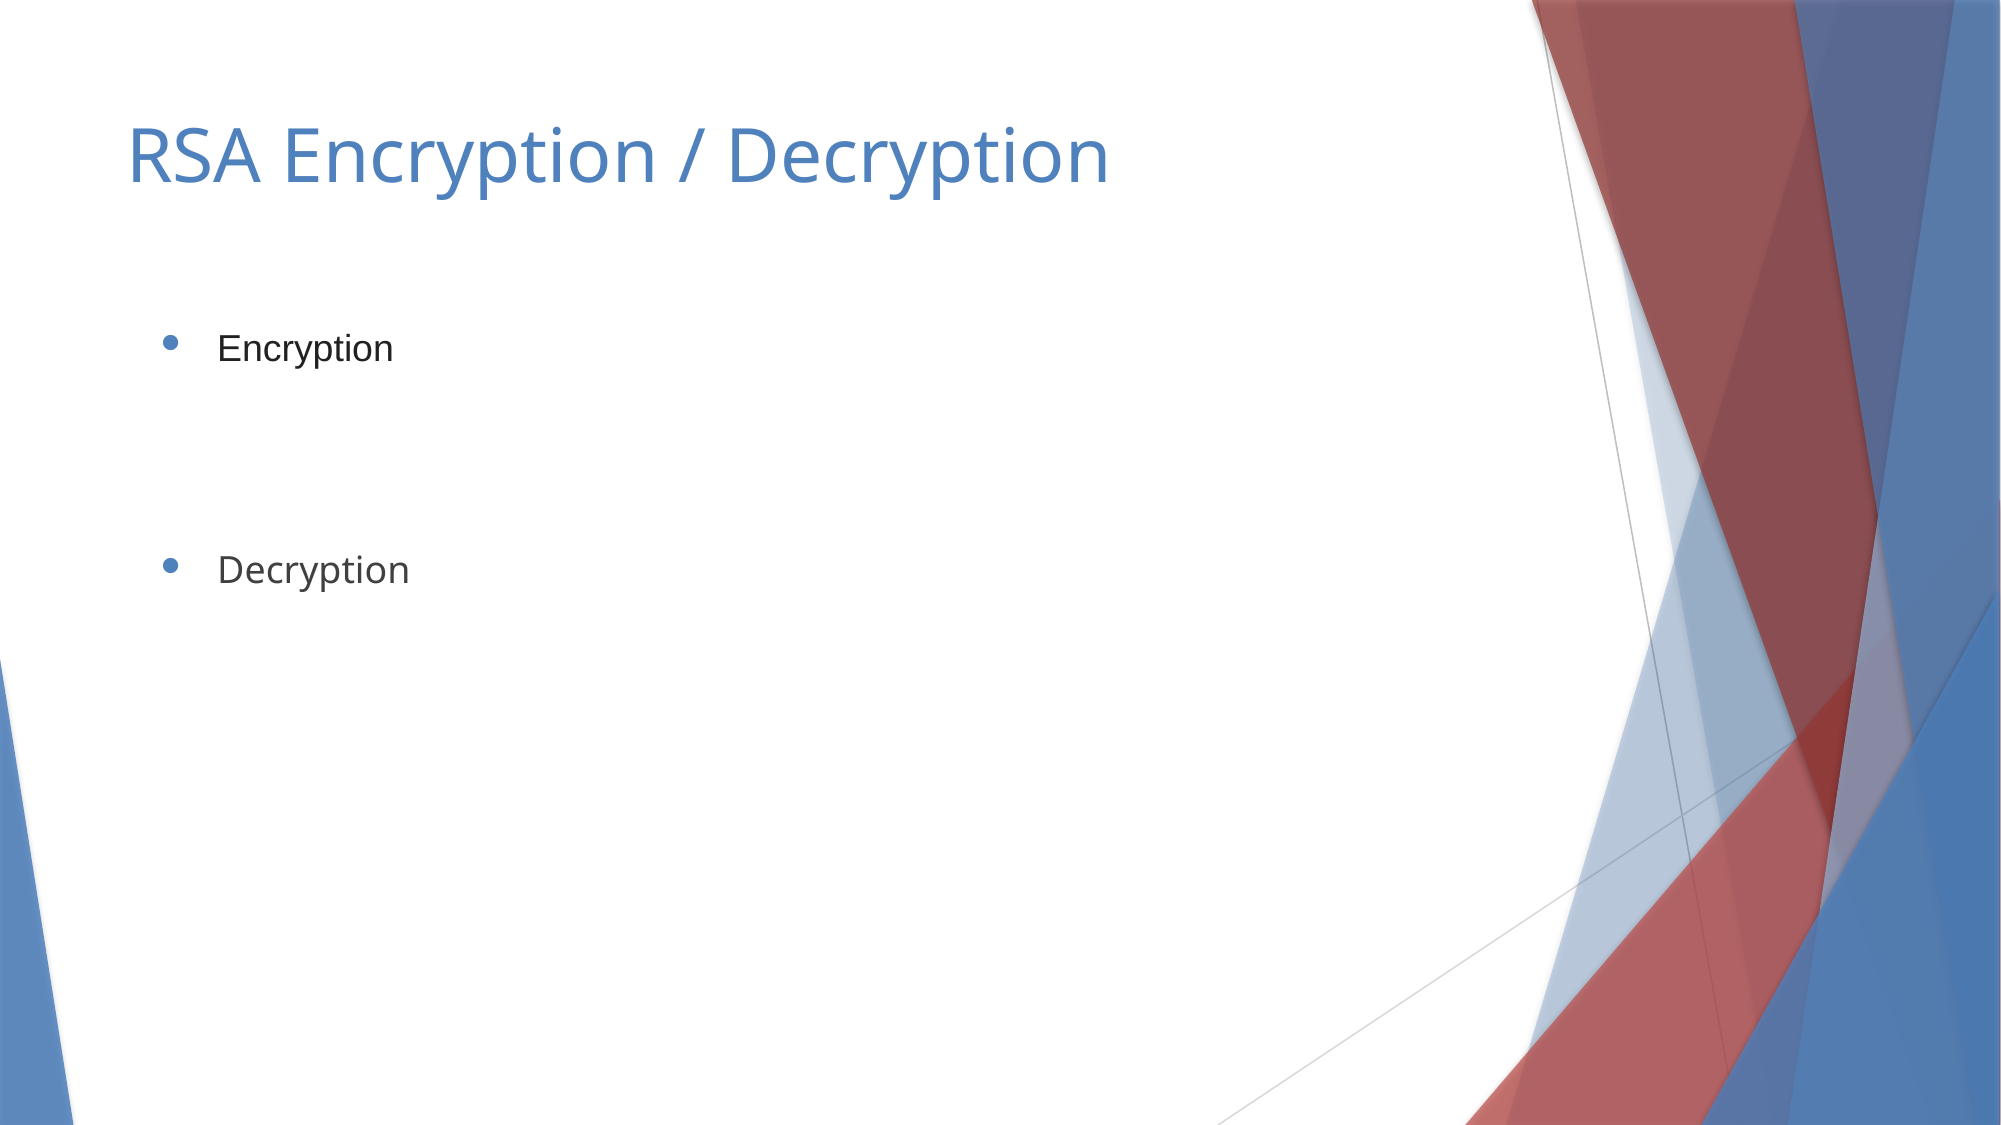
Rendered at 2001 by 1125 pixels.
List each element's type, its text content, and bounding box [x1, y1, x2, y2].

title RSA Encryption / Decryption [111, 99, 1522, 317]
